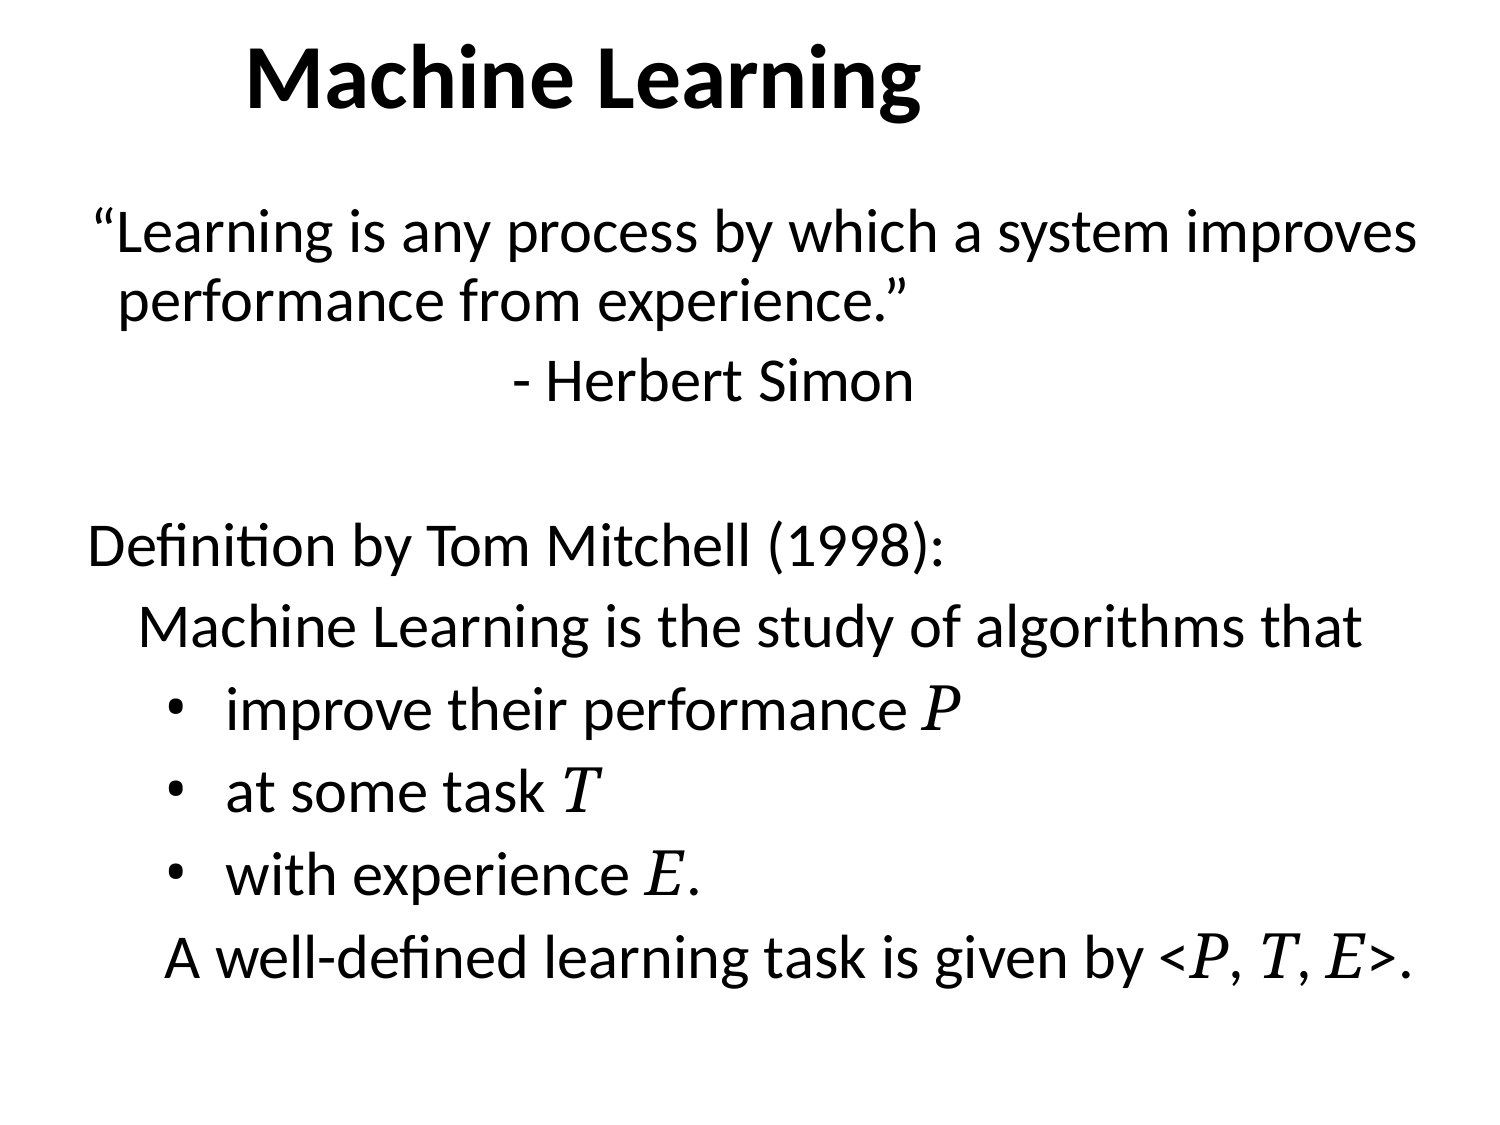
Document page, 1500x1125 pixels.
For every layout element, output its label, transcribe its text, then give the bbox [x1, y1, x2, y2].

title Machine Learning [52, 14, 1448, 205]
text_box “Learning is any process by which a system improves performance from experience.” - Herbert Simon Definition by Tom Mitchell (1998): Machine Learning is the study of algorithms that improve their performance P at some task T with experience E. A well-defined learning task is given by <P, T, E>. [87, 186, 1424, 1084]
